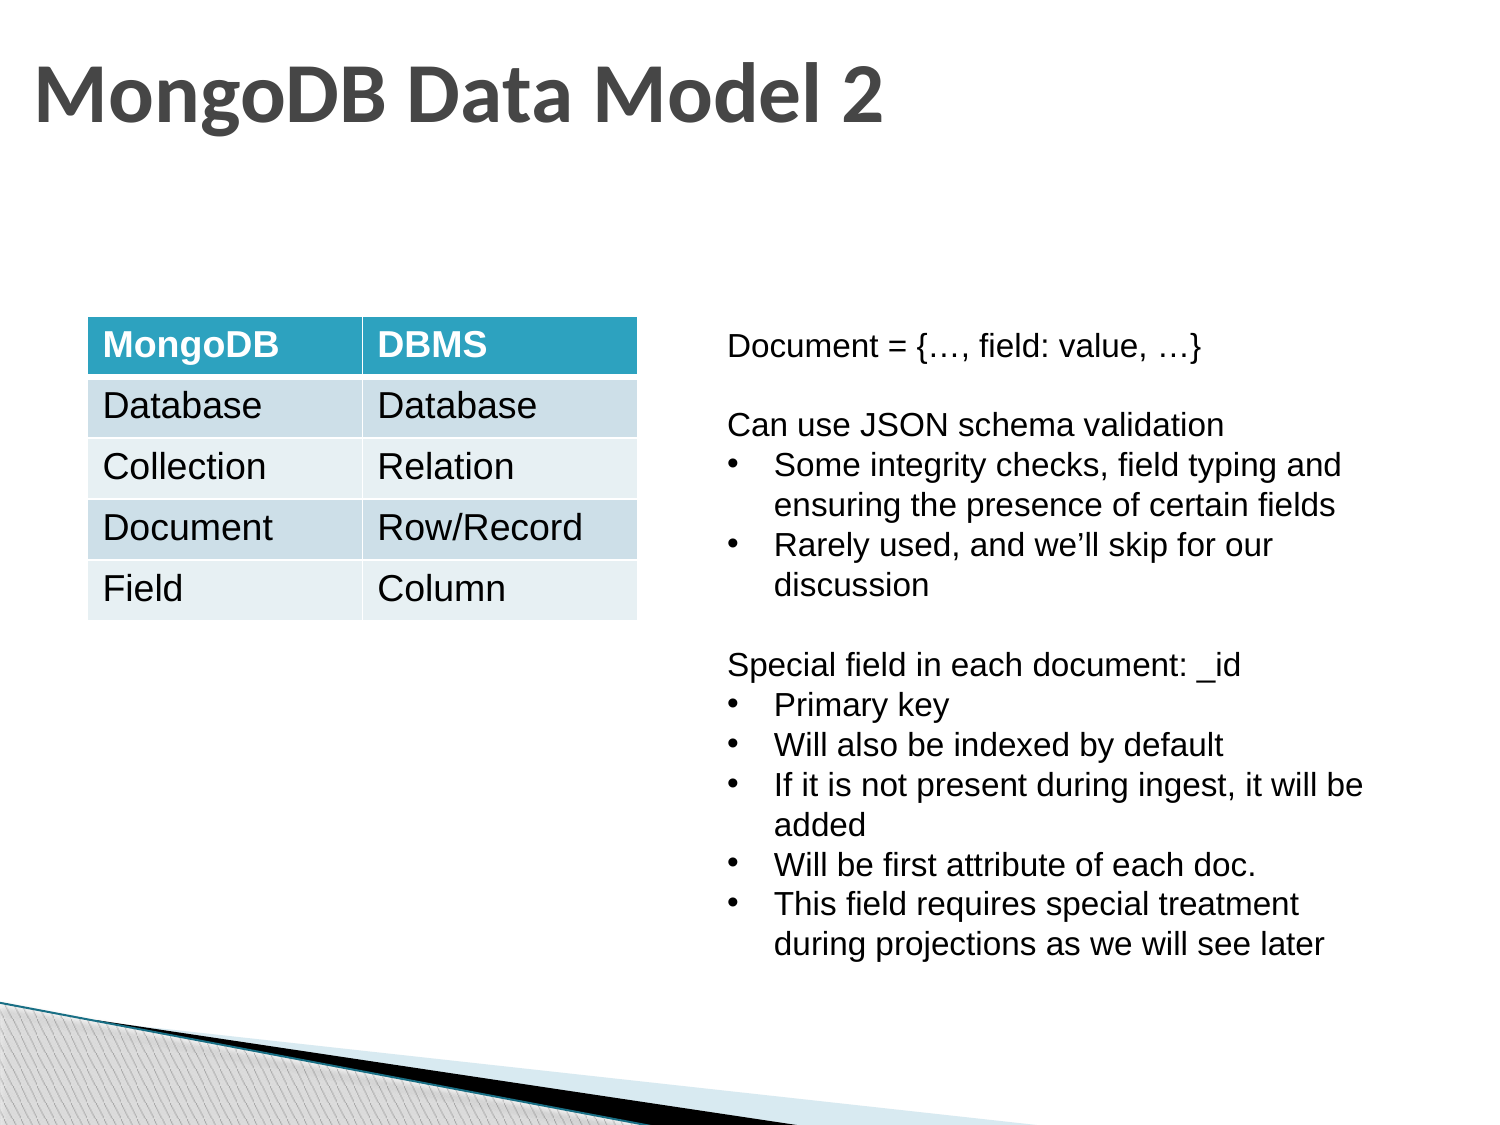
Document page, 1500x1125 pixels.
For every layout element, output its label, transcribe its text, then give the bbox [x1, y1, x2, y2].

table_header MongoDB [88, 317, 362, 374]
table_cell Row/Record [363, 500, 637, 559]
table_cell Relation [363, 439, 637, 498]
table_cell Collection [88, 439, 362, 498]
title MongoDB Data Model 2 [18, 17, 1369, 159]
text_box Document = {…, field: value, …} Can use JSON schema validation Some integrity checks, field typing and ensuring the presence of certain fields Rarely used, and we’ll skip for our discussion Special field in each document: _id Primary key Will also be indexed by default If it is not present during ingest, it will be added Will be first attribute of each doc. This field requires special treatment during projections as we will see later [712, 316, 1400, 1125]
table_cell Column [363, 561, 637, 620]
table_cell Database [88, 380, 362, 437]
table_cell Document [88, 500, 362, 559]
table_cell Field [88, 561, 362, 620]
table_header DBMS [363, 317, 637, 374]
table_cell Database [363, 380, 637, 437]
